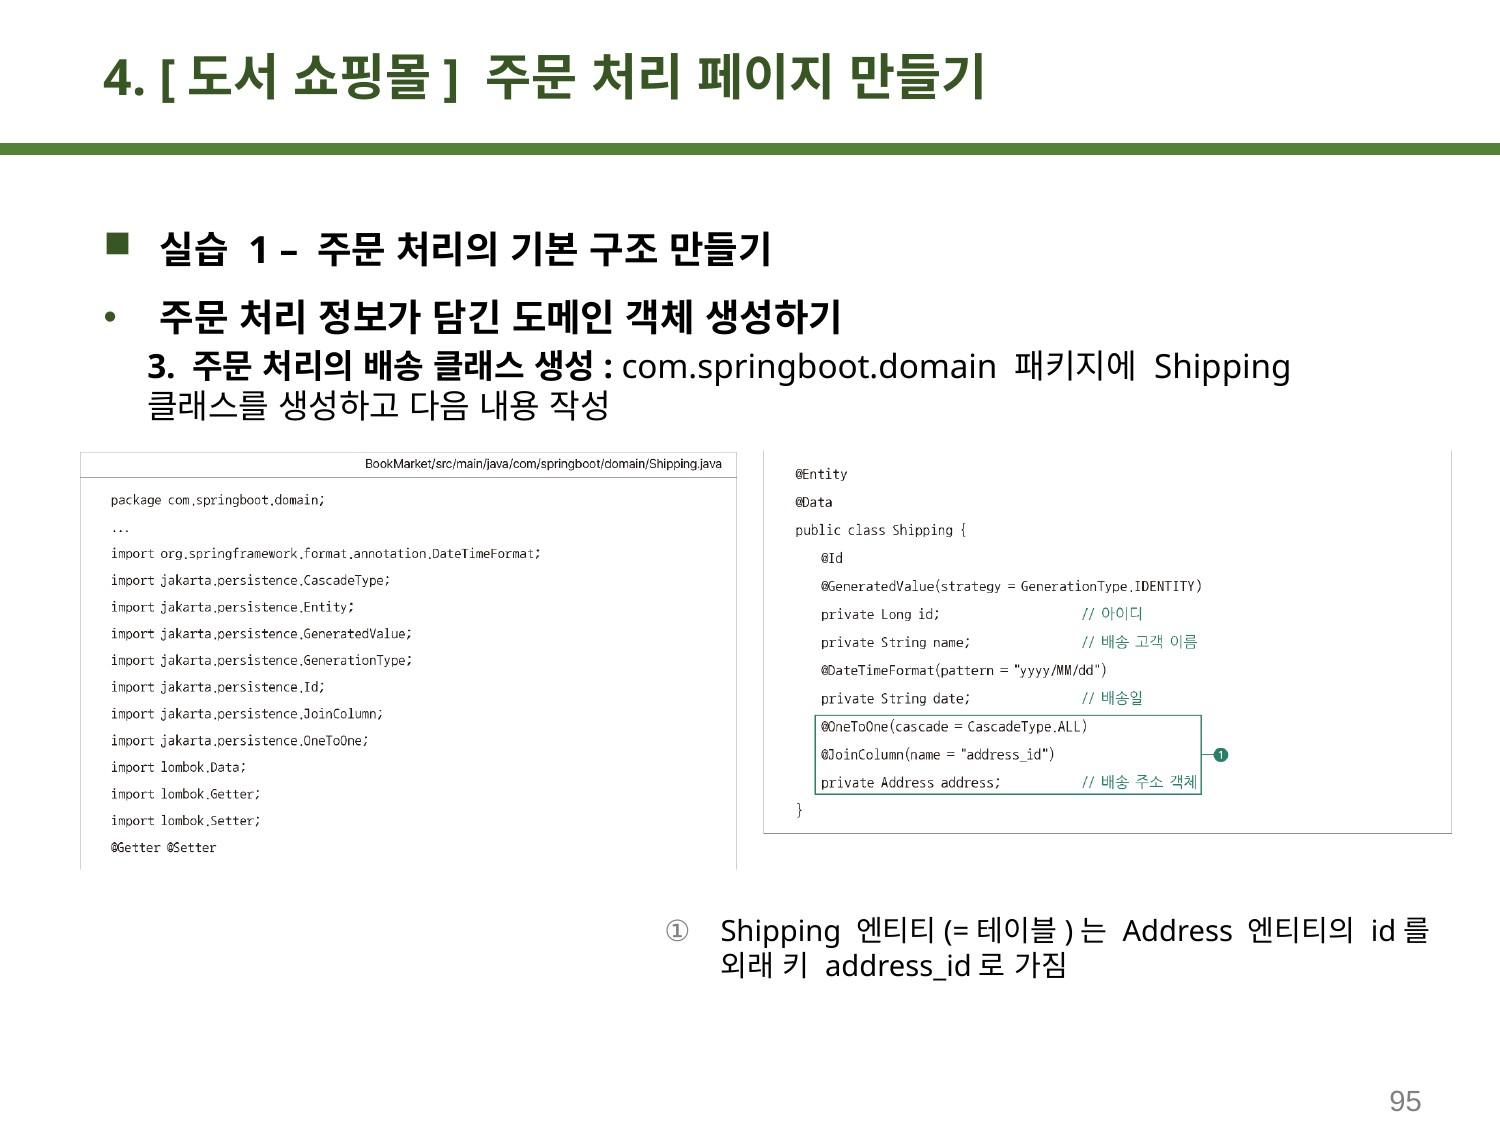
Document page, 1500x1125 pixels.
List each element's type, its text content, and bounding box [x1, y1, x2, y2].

picture [761, 448, 1454, 837]
list 실습 1 – 주문 처리의 기본 구조 만들기 주문 처리 정보가 담긴 도메인 객체 생성하기 3. 주문 처리의 배송 클래스 생성: com.springboot.domain 패키지에 Shipping 클래스를 생성하고 다음 내용 작성 [88, 196, 1423, 1083]
text_box Shipping 엔티티(=테이블)는 Address 엔티티의 id를 외래 키 address_id로 가짐 [605, 904, 1447, 1031]
picture [77, 448, 740, 872]
title 4. [도서 쇼핑몰] 주문 처리 페이지 만들기 [88, 30, 1447, 121]
